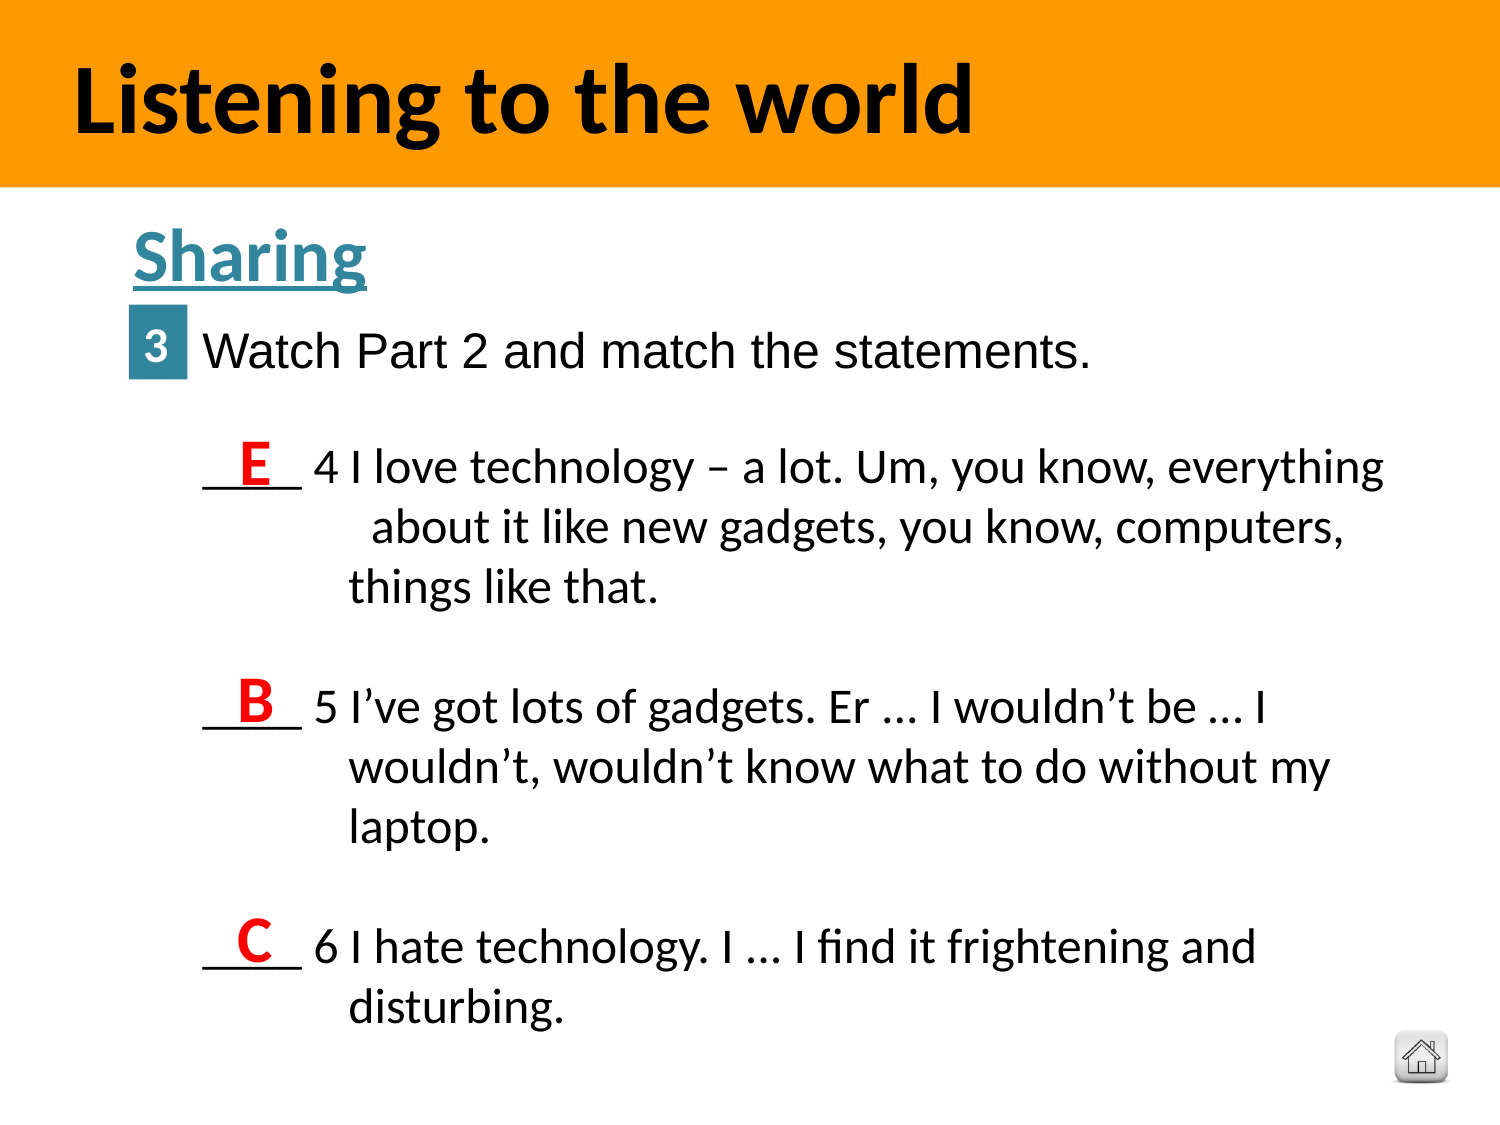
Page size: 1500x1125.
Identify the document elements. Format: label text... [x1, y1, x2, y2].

text_box C [222, 888, 282, 984]
picture [1382, 1019, 1460, 1097]
text_box ____ 4 I love technology – a lot. Um, you know, everything about it like new gadgets, you know, computers, things like that. ____ 5 I’ve got lots of gadgets. Er ... I wouldn’t be … I wouldn’t, wouldn’t know what to do without my laptop. ____ 6 I hate technology. I ... I find it frightening and disturbing. [187, 425, 1407, 1041]
text_box Listening to the world [0, 0, 1500, 190]
text_box B [222, 648, 282, 743]
text_box Sharing [118, 199, 383, 304]
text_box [128, 304, 1290, 387]
text_box E [224, 411, 284, 506]
